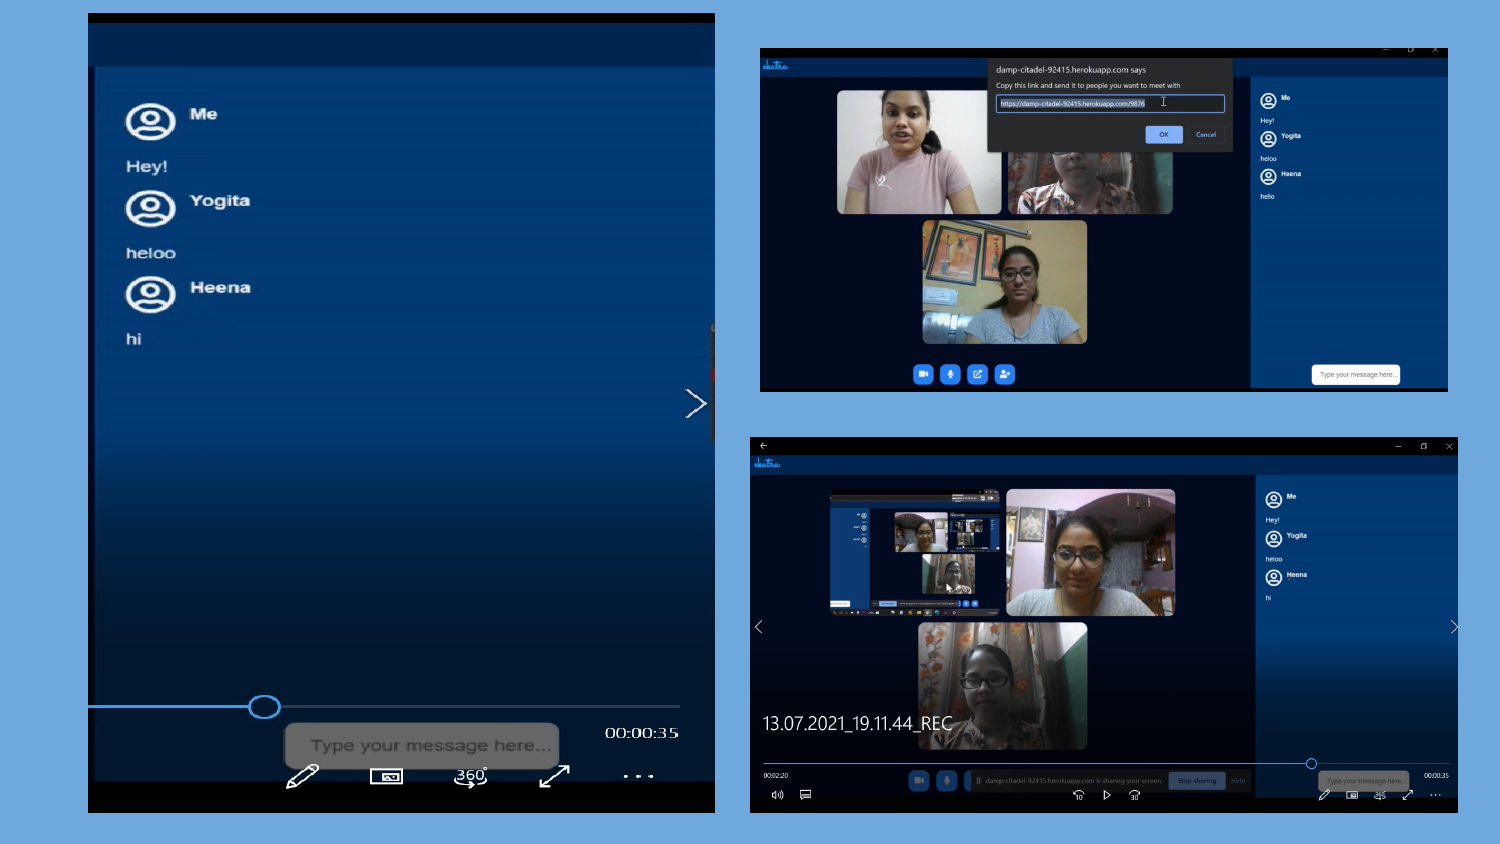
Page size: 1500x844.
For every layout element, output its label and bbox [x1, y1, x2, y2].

picture [749, 437, 1458, 814]
picture [760, 48, 1448, 393]
picture [87, 13, 716, 814]
